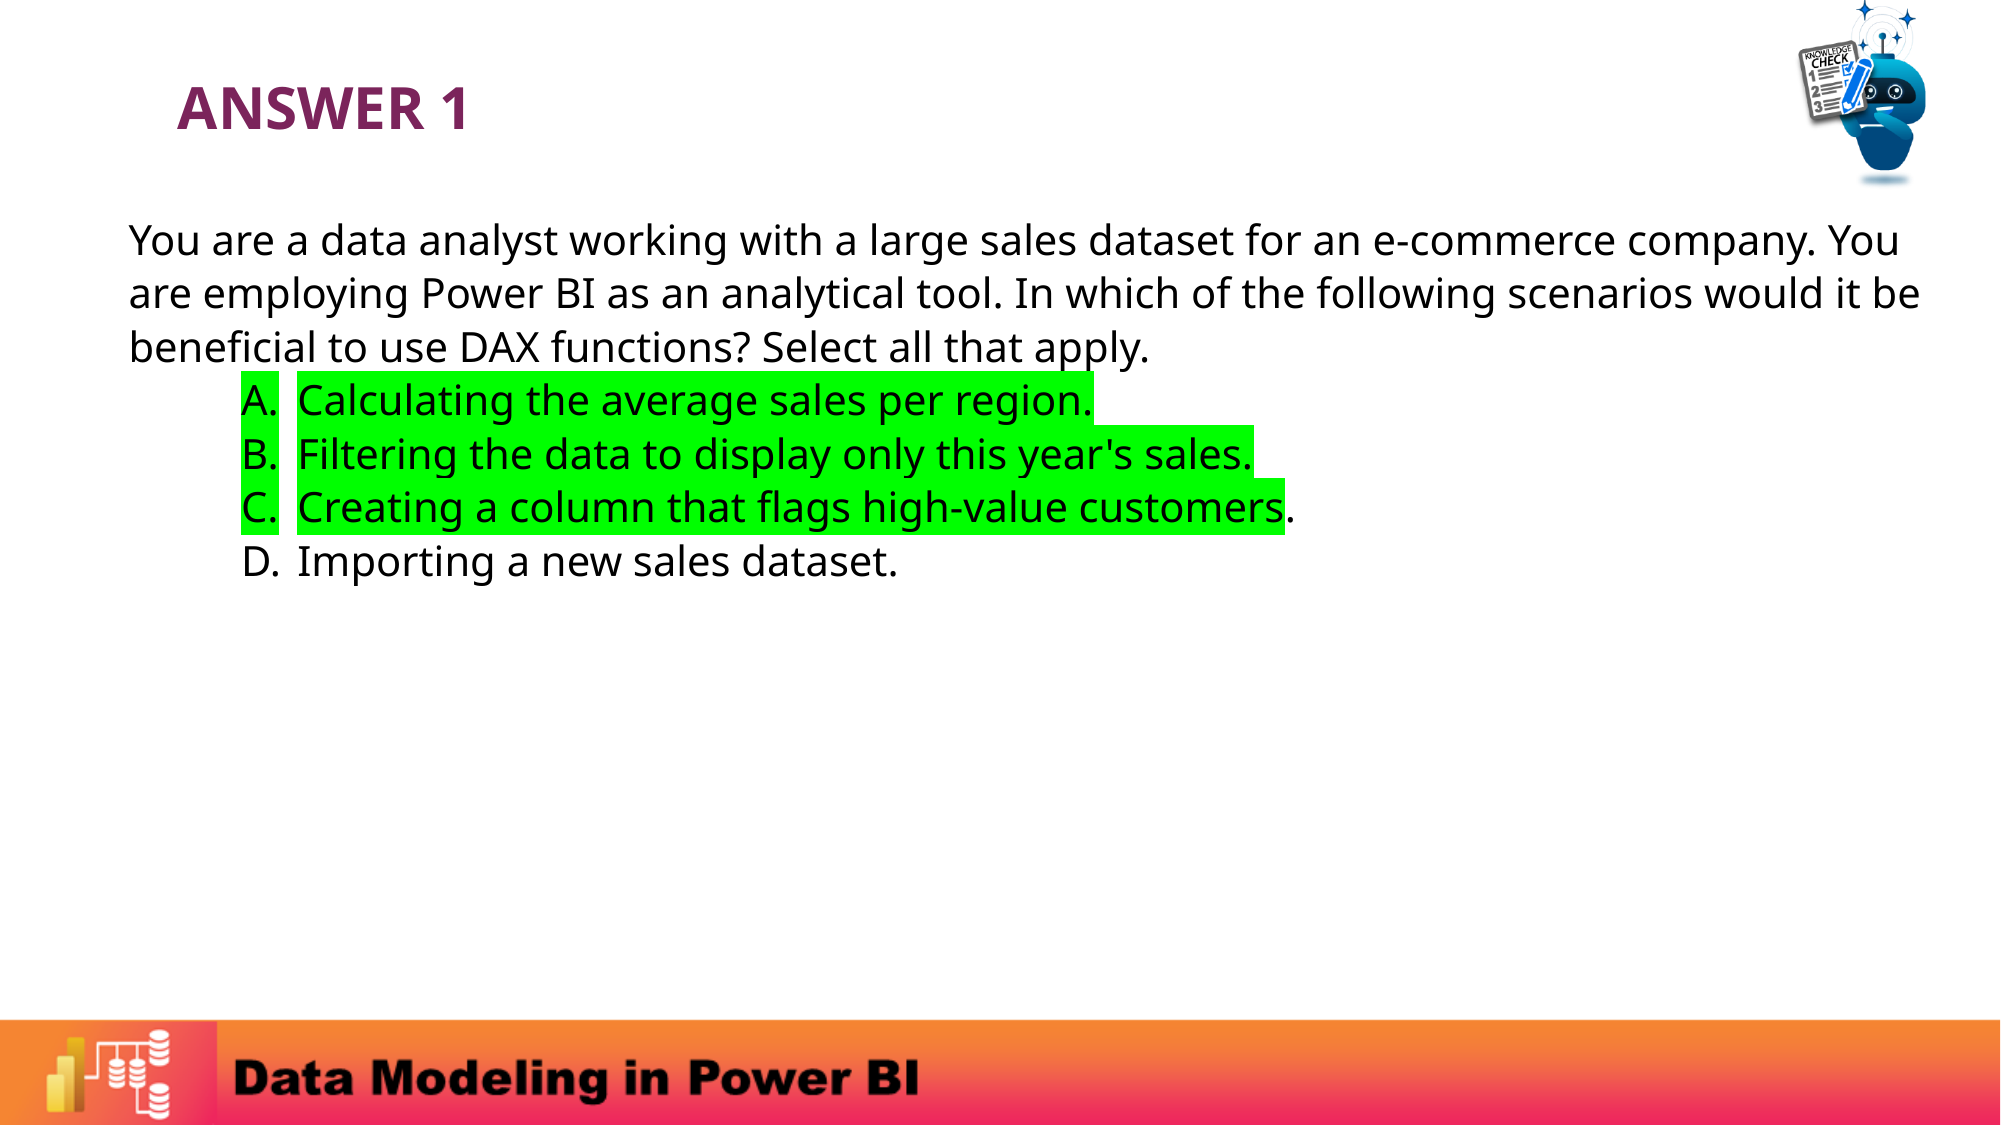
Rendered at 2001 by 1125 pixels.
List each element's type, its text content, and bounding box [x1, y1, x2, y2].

picture [0, 0, 2001, 1125]
text_box You are a data analyst working with a large sales dataset for an e-commerce company. You are employing Power BI as an analytical tool. In which of the following scenarios would it be beneficial to use DAX functions? Select all that apply. Calculating the average sales per region. Filtering the data to display only this year's sales. Creating a column that flags high-value customers. Importing a new sales dataset. [113, 202, 1972, 592]
text_box ANSWER 1 [163, 58, 1163, 149]
